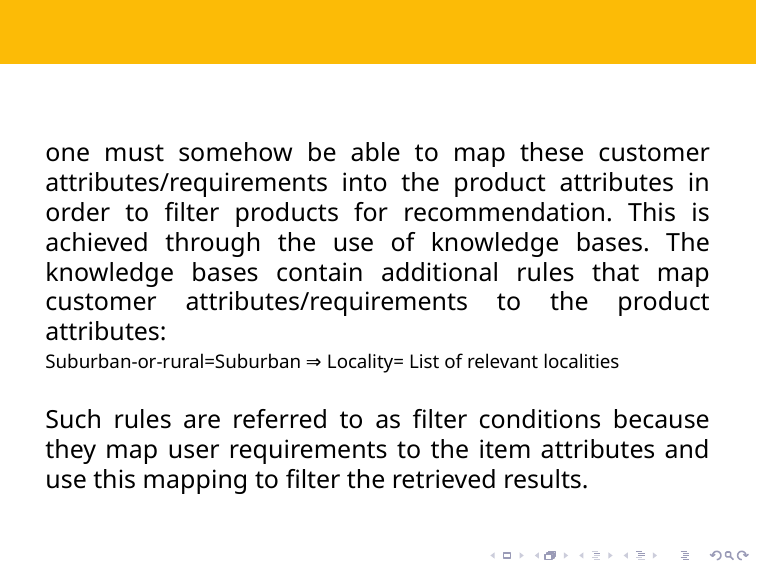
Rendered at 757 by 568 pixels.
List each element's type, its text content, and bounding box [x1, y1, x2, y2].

list one must somehow be able to map these customer attributes/requirements into the product attributes in order to filter products for recommendation. This is achieved through the use of knowledge bases. The knowledge bases contain additional rules that map customer attributes/requirements to the product attributes: Suburban-or-rural=Suburban ⇒ Locality= List of relevant localities Such rules are referred to as filter conditions because they map user requirements to the item attributes and use this mapping to filter the retrieved results. [37, 132, 719, 508]
